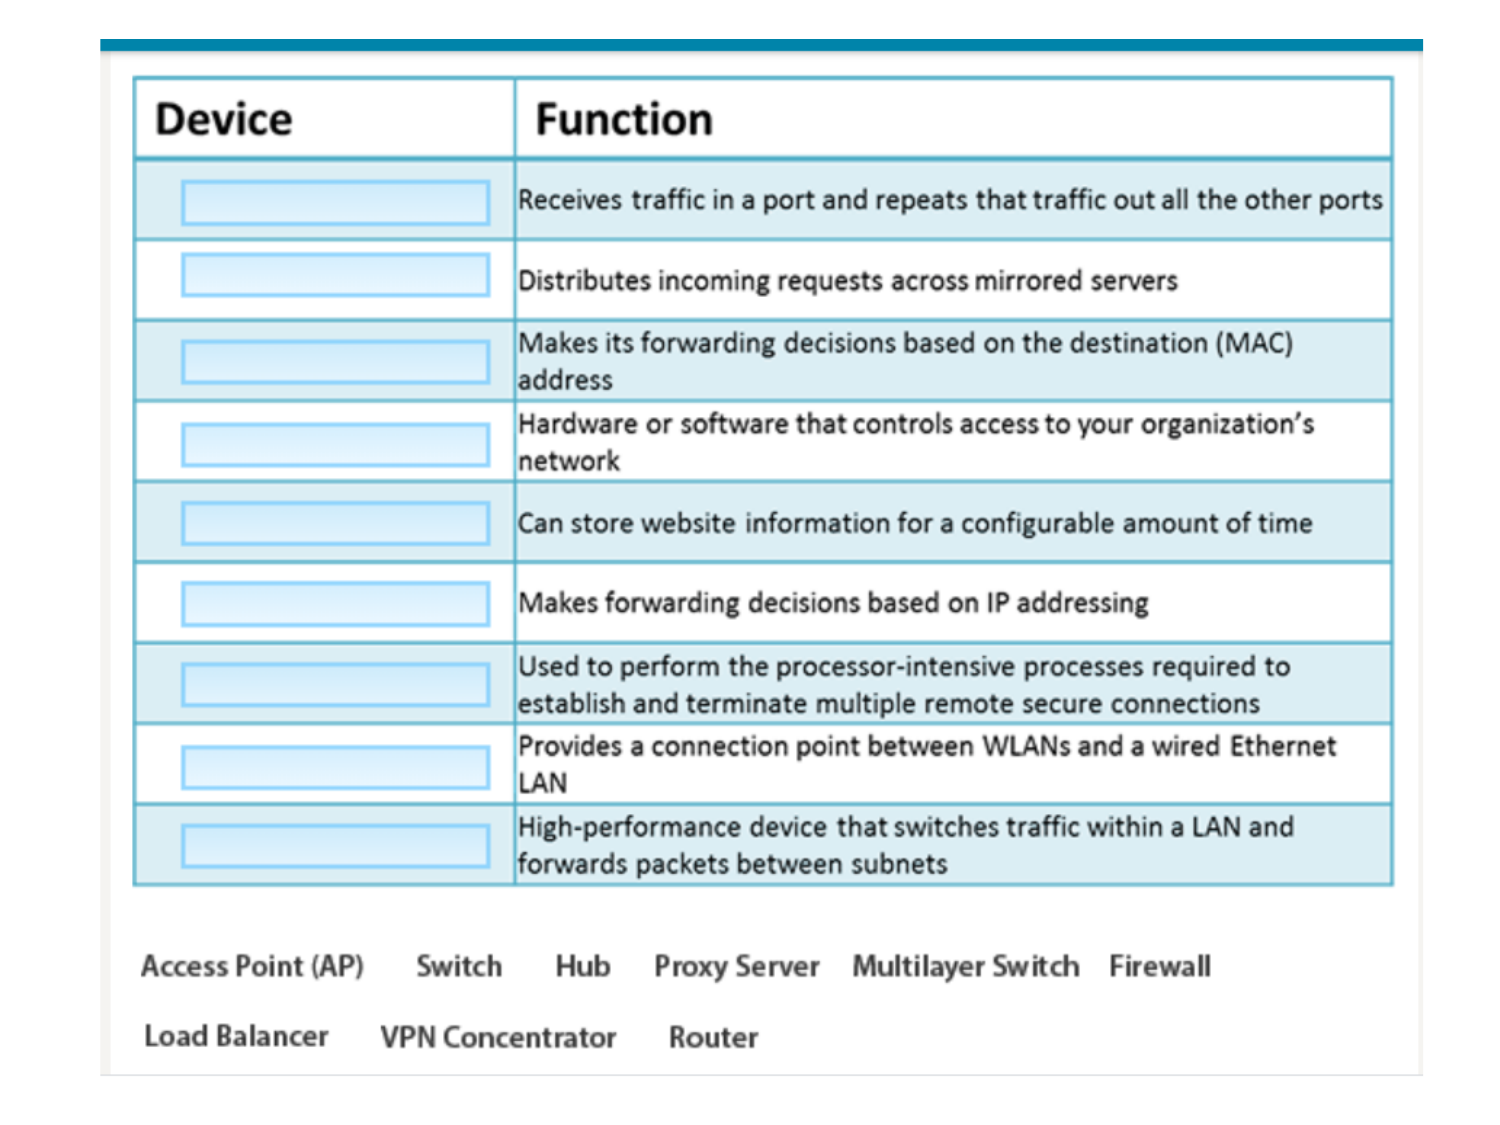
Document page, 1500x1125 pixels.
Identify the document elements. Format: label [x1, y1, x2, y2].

list [100, 38, 1424, 1088]
